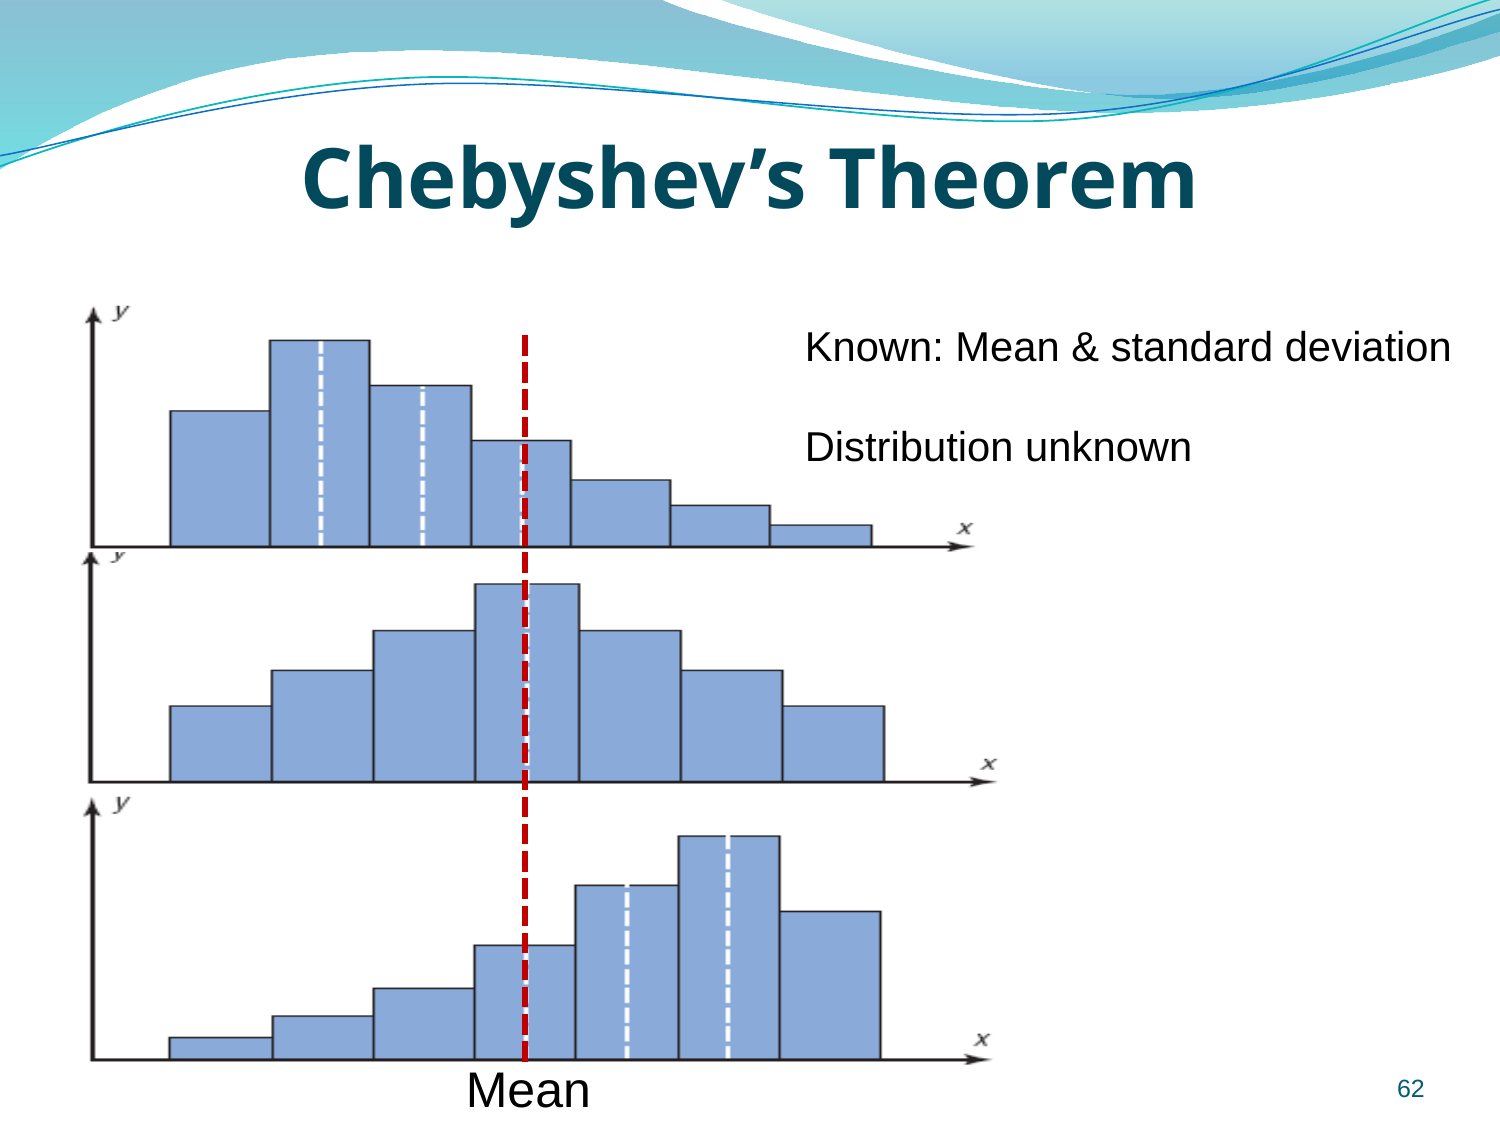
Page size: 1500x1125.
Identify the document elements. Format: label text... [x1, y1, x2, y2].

table_cell 99.7% [1013, 312, 1017, 478]
text_box Known: Mean & standard deviation Distribution unknown [1018, 312, 1468, 478]
table_cell 3 [451, 1072, 606, 1076]
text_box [74, 299, 1013, 1066]
slide_number 62 [1299, 1042, 1425, 1103]
text_box Mean [451, 1076, 606, 1125]
title Chebyshev’s Theorem [74, 74, 1426, 226]
